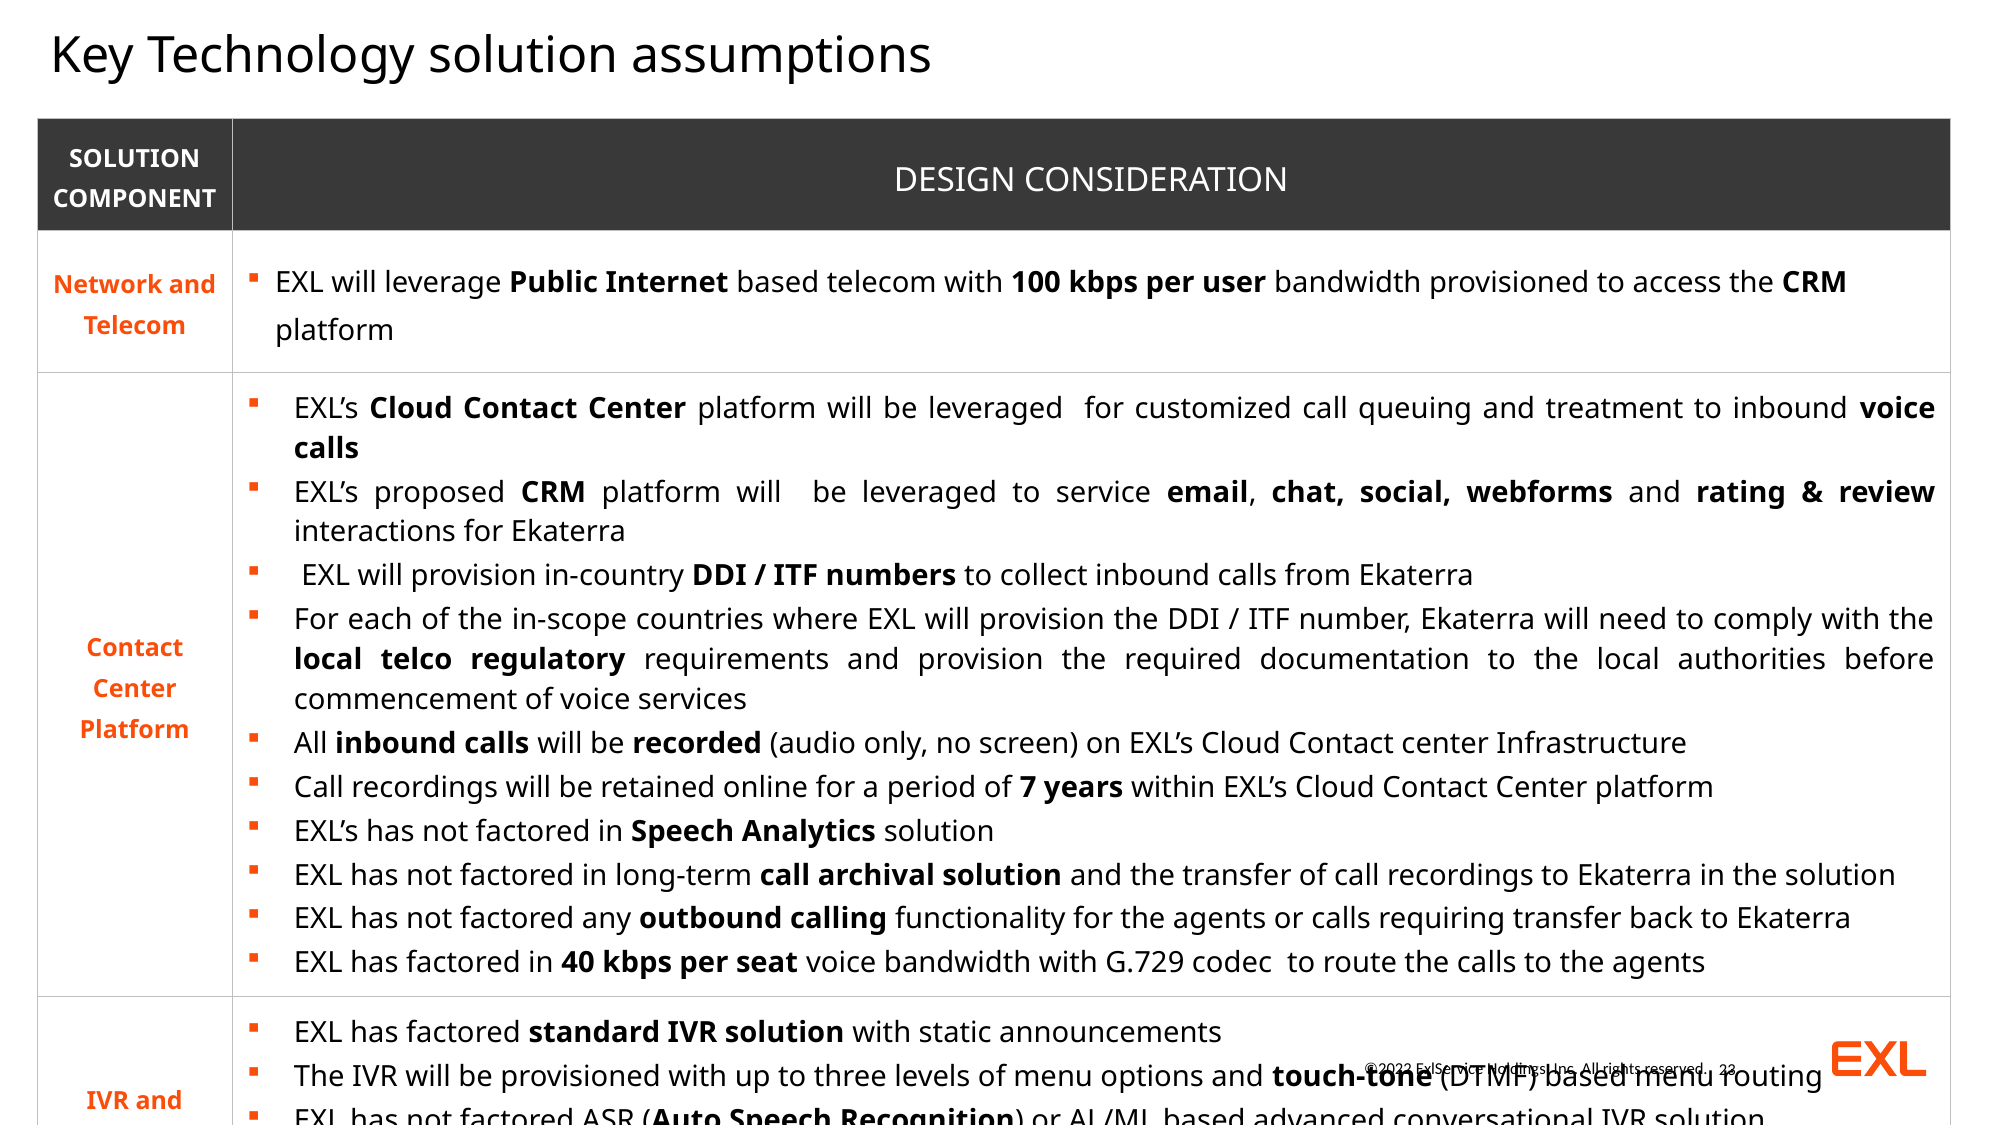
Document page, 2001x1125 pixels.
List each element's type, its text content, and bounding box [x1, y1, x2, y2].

table_header DESIGN CONSIDERATION [233, 119, 1950, 230]
table_cell Contact Center Platform [38, 373, 232, 996]
table_cell IVR and Integration [38, 997, 232, 1125]
title Key Technology solution assumptions [37, 22, 1945, 100]
table_cell EXL will leverage Public Internet based telecom with 100 kbps per user bandwidth provisioned to access the CRM platform [233, 231, 1950, 372]
picture [1951, 1006, 1961, 1111]
table_cell Network and Telecom [38, 231, 232, 372]
table_header SOLUTION COMPONENT [38, 119, 232, 230]
table_cell EXL’s Cloud Contact Center platform will be leveraged for customized call queuing and treatment to inbound voice calls EXL’s proposed CRM platform will be leveraged to service email, chat, social, webforms and rating & review interactions for Ekaterra EXL will provision in-country DDI / ITF numbers to collect inbound calls from Ekaterra For each of the in-scope countries where EXL will provision the DDI / ITF number, Ekaterra will need to comply with the local telco regulatory requirements and provision the required documentation to the local authorities before commencement of voice services All inbound calls will be recorded (audio only, no screen) on EXL’s Cloud Contact center Infrastructure Call recordings will be retained online for a period of 7 years within EXL’s Cloud Contact Center platform EXL’s has not factored in Speech Analytics solution EXL has not factored in long-term call archival solution and the transfer of call recordings to Ekaterra in the solution EXL has not factored any outbound calling functionality for the agents or calls requiring transfer back to Ekaterra EXL has factored in 40 kbps per seat voice bandwidth with G.729 codec to route the calls to the agents [233, 373, 1950, 996]
table_cell EXL has factored standard IVR solution with static announcements The IVR will be provisioned with up to three levels of menu options and touch-tone (DTMF) based menu routing EXL has not factored ASR (Auto Speech Recognition) or AL/ML based advanced conversational IVR solution EXL has not factored any CTI integration (including screen popup) /Web integration/ self-service functionality through IVR [233, 997, 1950, 1125]
